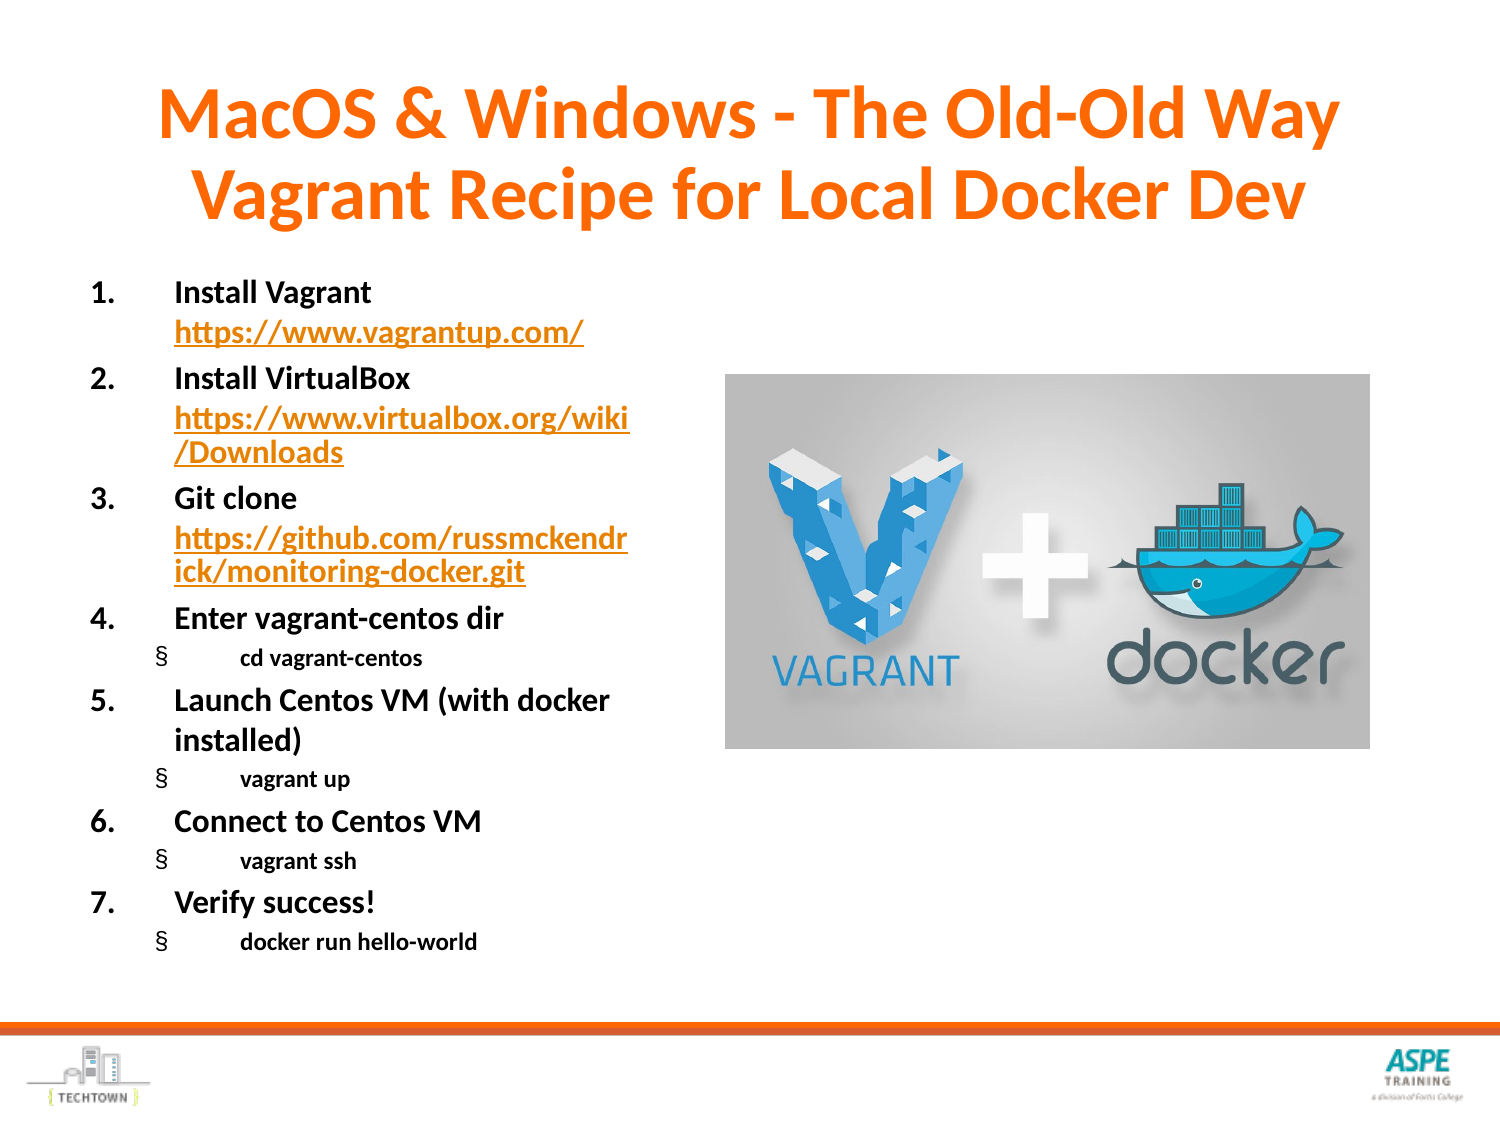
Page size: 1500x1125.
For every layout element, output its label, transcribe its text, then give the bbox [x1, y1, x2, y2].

title MacOS & Windows - The Old-Old Way Vagrant Recipe for Local Docker Dev [103, 59, 1397, 250]
picture [724, 374, 1370, 749]
list Install Vagrant https://www.vagrantup.com/ Install VirtualBox https://www.virtualbox.org/wiki/Downloads Git clone https://github.com/russmckendrick/monitoring-docker.git Enter vagrant-centos dir cd vagrant-centos Launch Centos VM (with docker installed) vagrant up Connect to Centos VM vagrant ssh Verify success! docker run hello-world [75, 262, 650, 1005]
